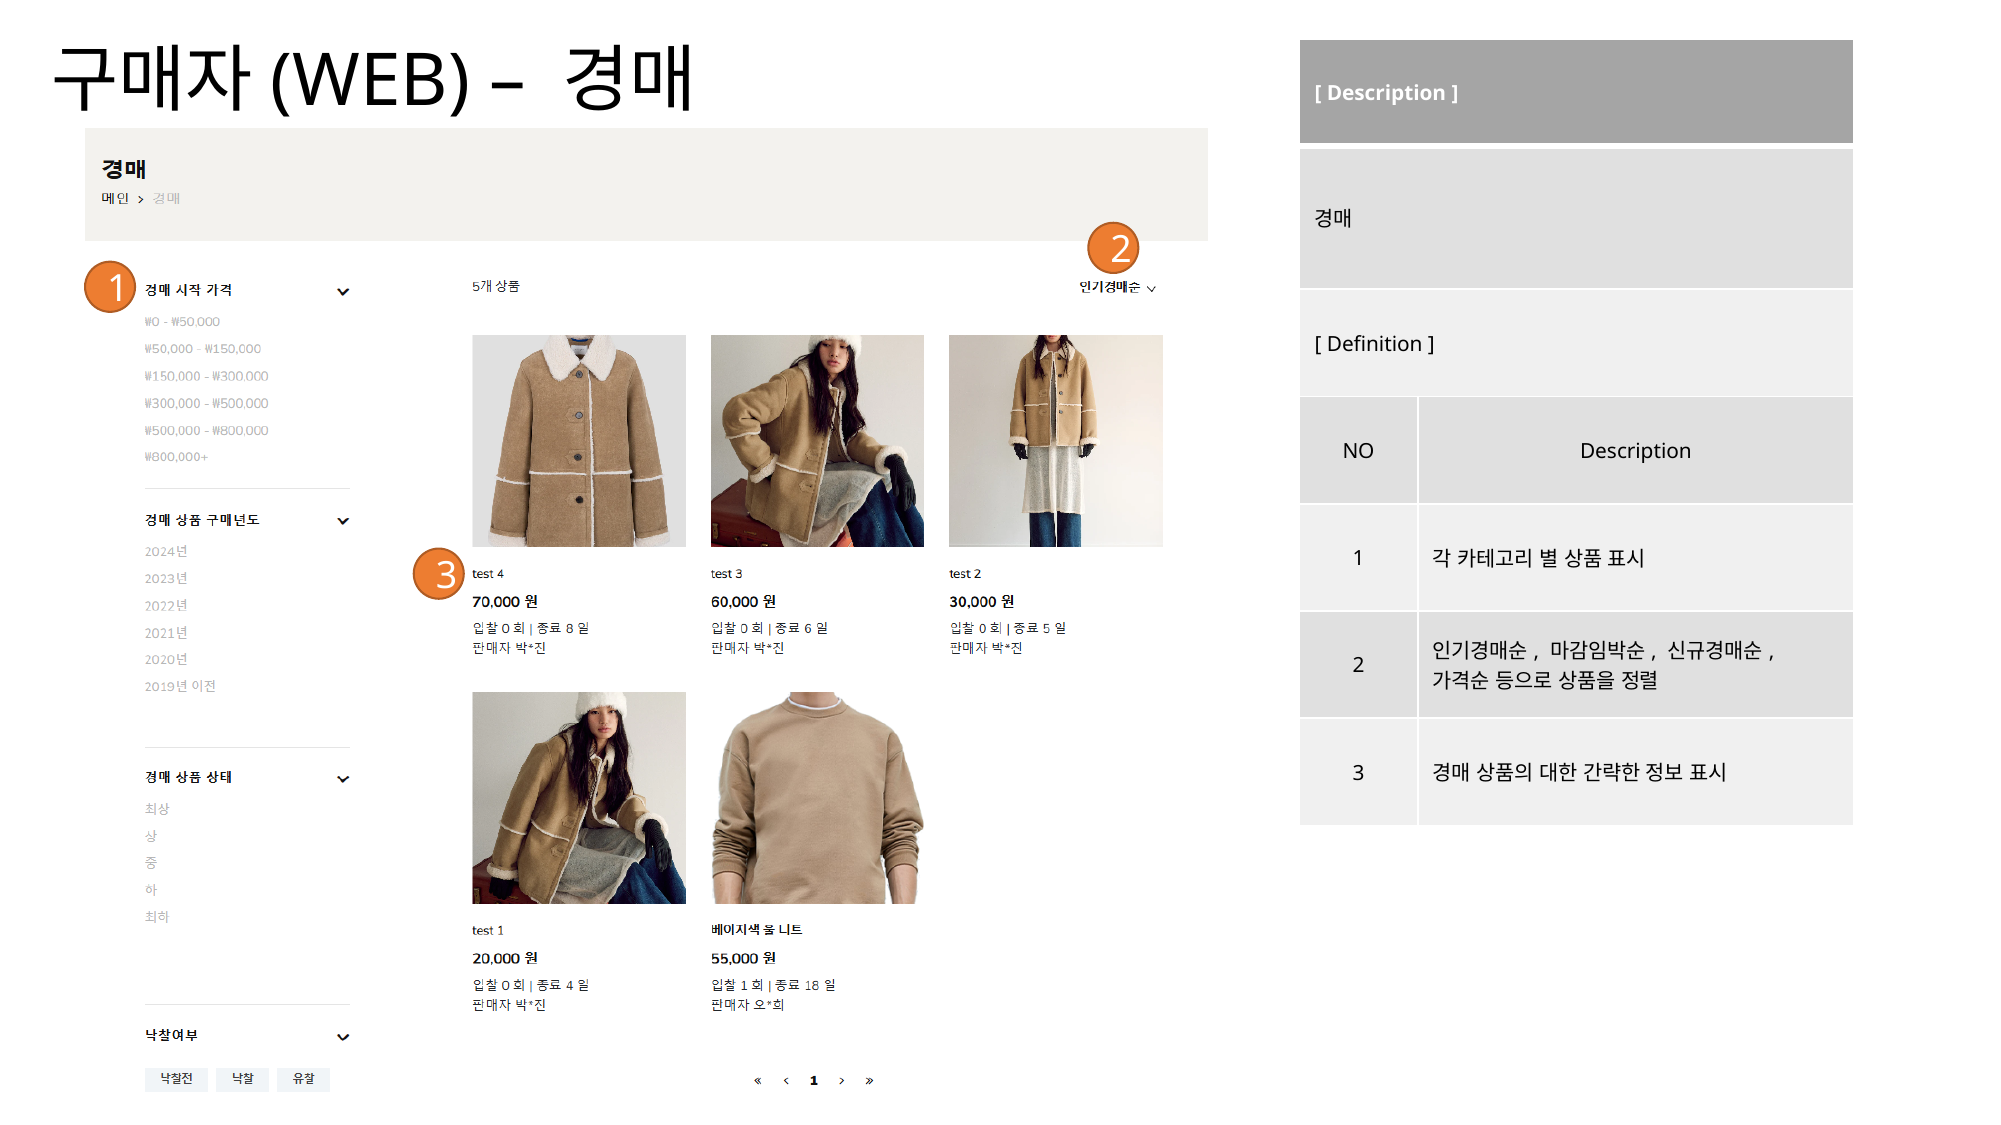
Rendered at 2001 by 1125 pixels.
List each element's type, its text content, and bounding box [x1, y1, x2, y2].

title 구매자(WEB) – 경매 [36, 34, 1762, 129]
table_cell 경매 상품의 대한 간략한 정보 표시 [1419, 719, 1853, 825]
text_box 3 [412, 547, 463, 600]
picture [463, 273, 1173, 1098]
text_box 2 [1087, 241, 1140, 273]
table_cell Description [1419, 397, 1853, 503]
table_cell [ Definition ] [1300, 290, 1853, 396]
table_cell 3 [1300, 719, 1417, 825]
picture [133, 273, 356, 1101]
table_cell 2 [1300, 612, 1417, 717]
table_cell NO [1300, 397, 1417, 503]
table_cell 인기경매순, 마감임박순, 신규경매순, 가격순 등으로 상품을 정렬 [1419, 612, 1853, 717]
text_box 1 [84, 260, 133, 313]
table_cell 경매 [1300, 149, 1853, 288]
table_cell 각 카테고리 별 상품 표시 [1419, 505, 1853, 610]
table_header [ Description ] [1300, 40, 1853, 143]
picture [84, 128, 1208, 241]
table_cell 1 [1300, 505, 1417, 610]
